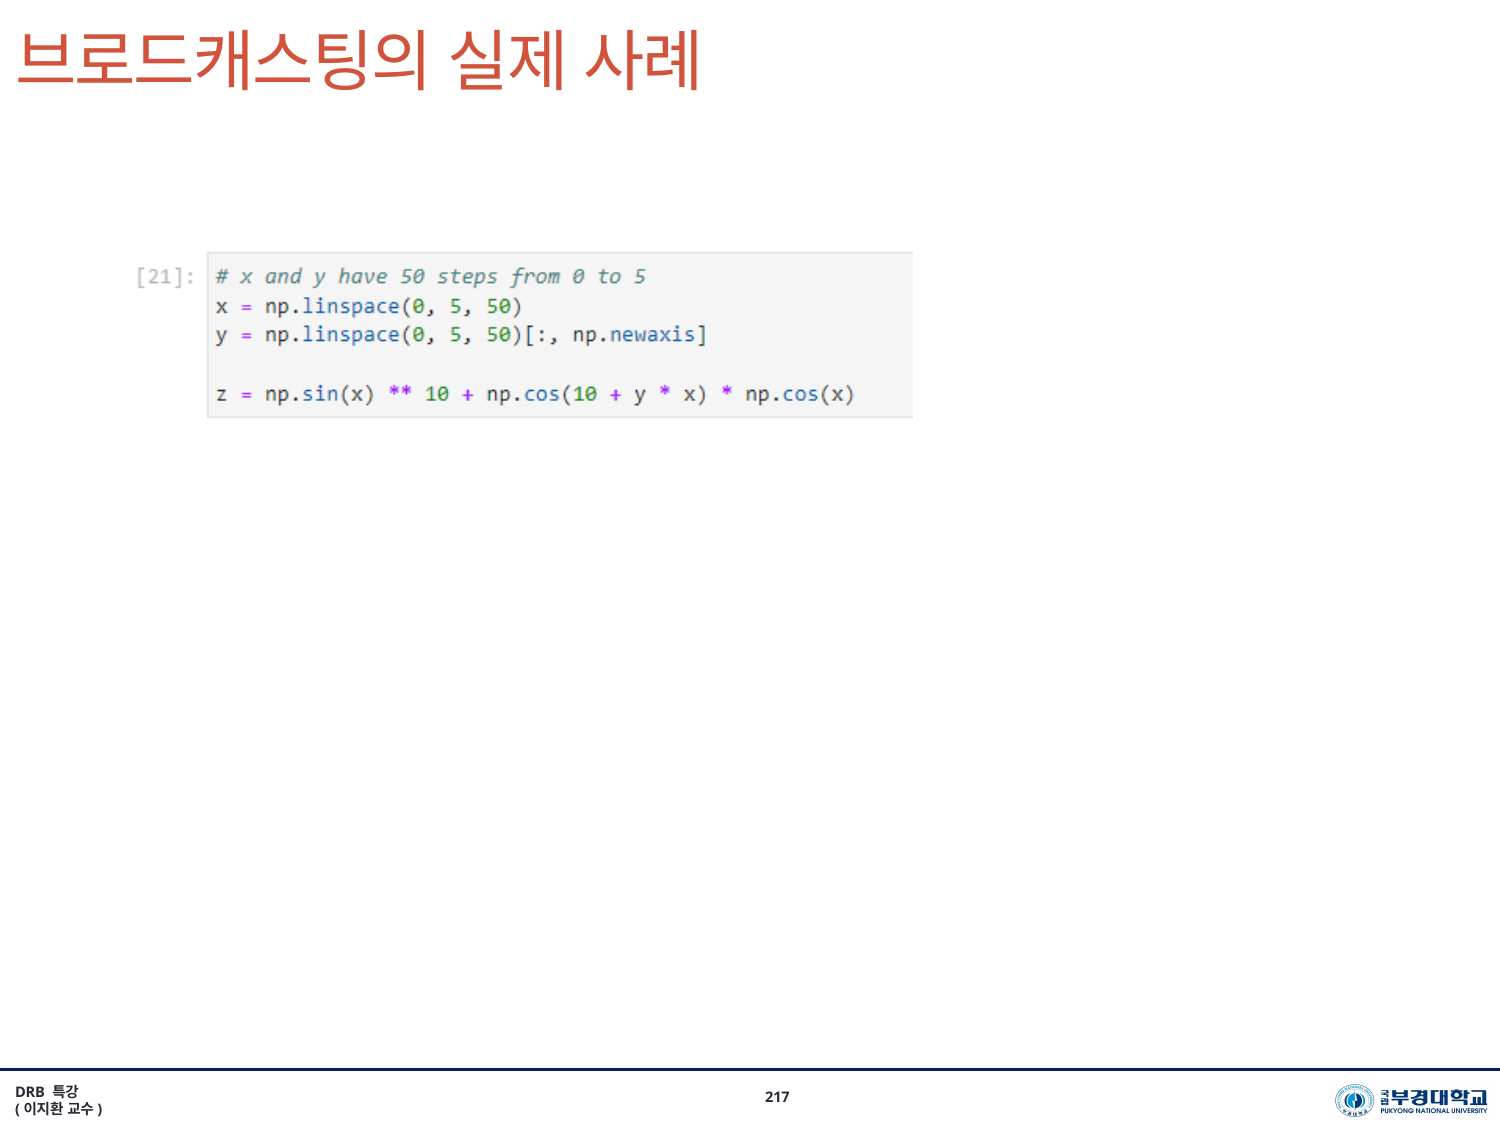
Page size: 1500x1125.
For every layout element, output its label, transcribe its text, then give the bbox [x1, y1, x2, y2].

picture [104, 235, 913, 438]
slide_number DRB 특강 (이지환 교수) [0, 1082, 303, 1118]
picture [1330, 1079, 1495, 1121]
title 브로드캐스팅의 실제 사례 [0, 1, 1500, 116]
